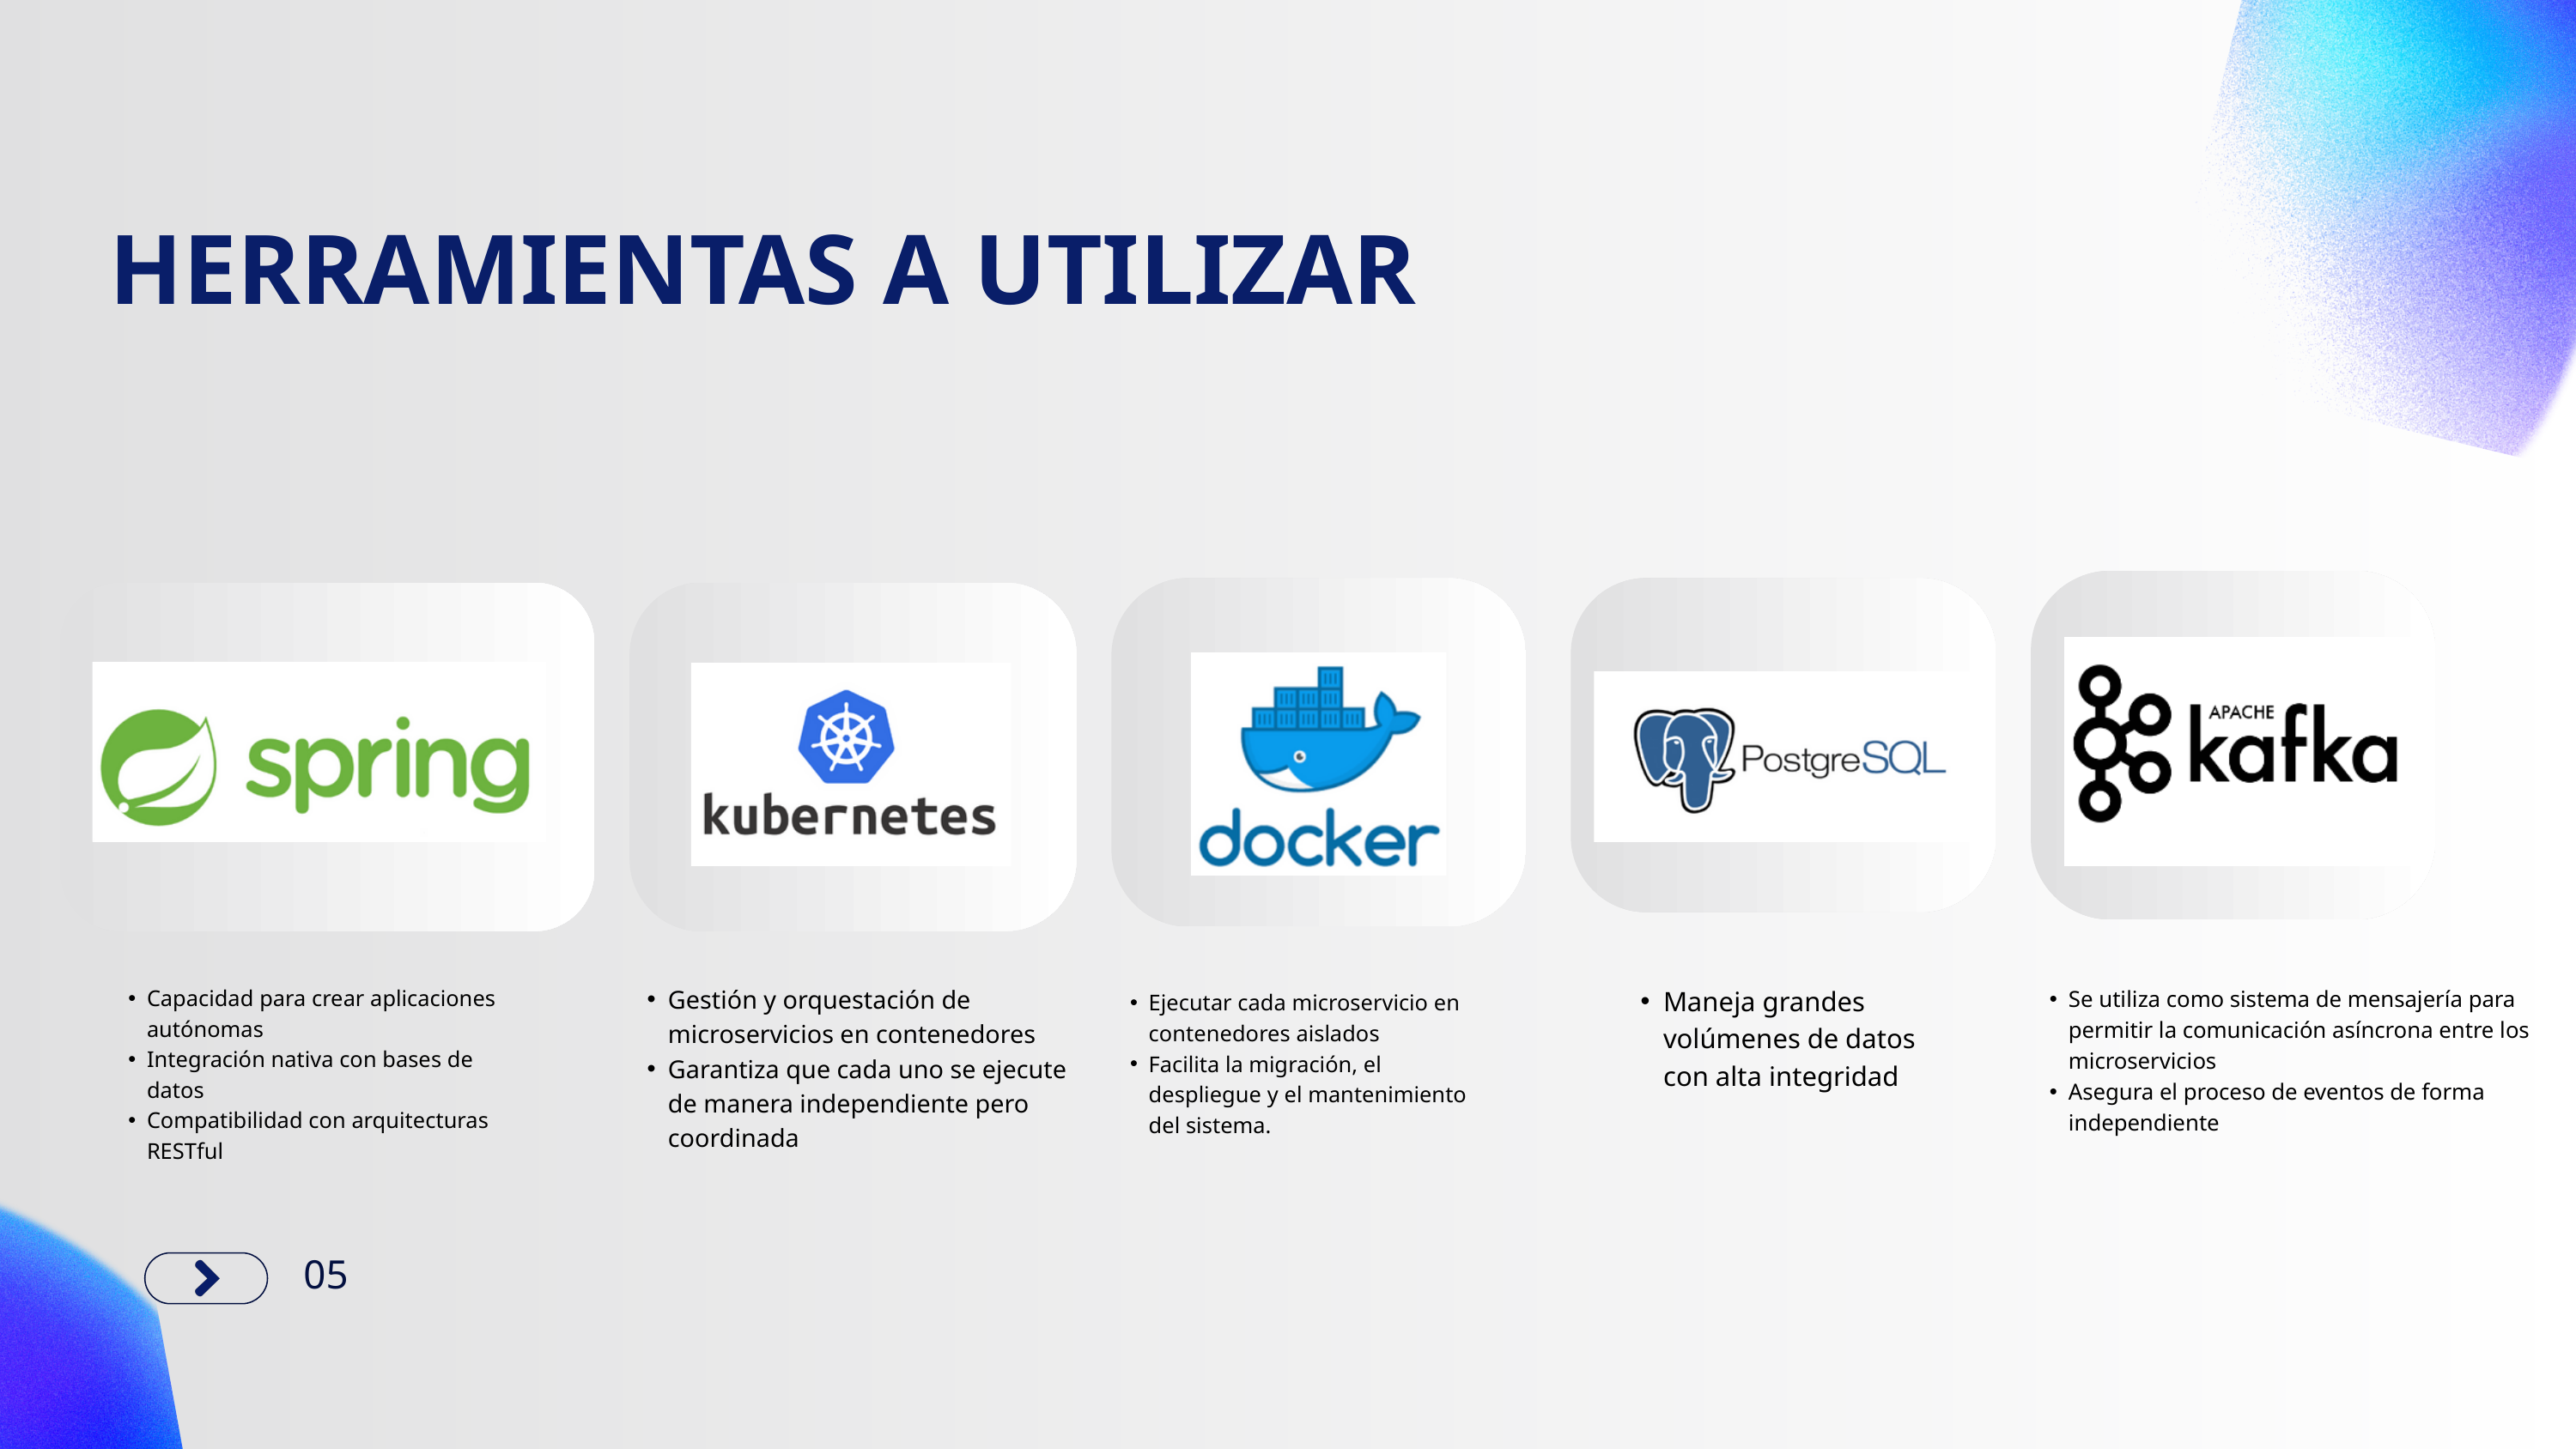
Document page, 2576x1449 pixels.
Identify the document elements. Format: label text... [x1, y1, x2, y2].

text_box [2153, 0, 2576, 471]
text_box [2030, 570, 2436, 920]
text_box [629, 582, 1077, 932]
text_box 05 [294, 1267, 358, 1297]
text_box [60, 582, 595, 932]
text_box HERRAMIENTAS A UTILIZAR [109, 227, 1533, 324]
text_box Maneja grandes volúmenes de datos con alta integridad [1618, 979, 1934, 1092]
text_box [0, 1160, 183, 1449]
text_box Gestión y orquestación de microservicios en contenedores Garantiza que cada uno se ejecute de manera independiente pero coordinada [626, 979, 1077, 1153]
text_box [144, 1252, 268, 1304]
text_box Ejecutar cada microservicio en contenedores aislados Facilita la migración, el despliegue y el mantenimiento del sistema. [1111, 985, 1495, 1169]
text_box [1571, 578, 1996, 912]
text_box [1111, 578, 1527, 927]
text_box Se utiliza como sistema de mensajería para permitir la comunicación asíncrona entre los microservicios Asegura el proceso de eventos de forma independiente [2031, 980, 2535, 1136]
text_box Capacidad para crear aplicaciones autónomas Integración nativa con bases de datos Compatibilidad con arquitecturas RESTful [109, 980, 514, 1164]
